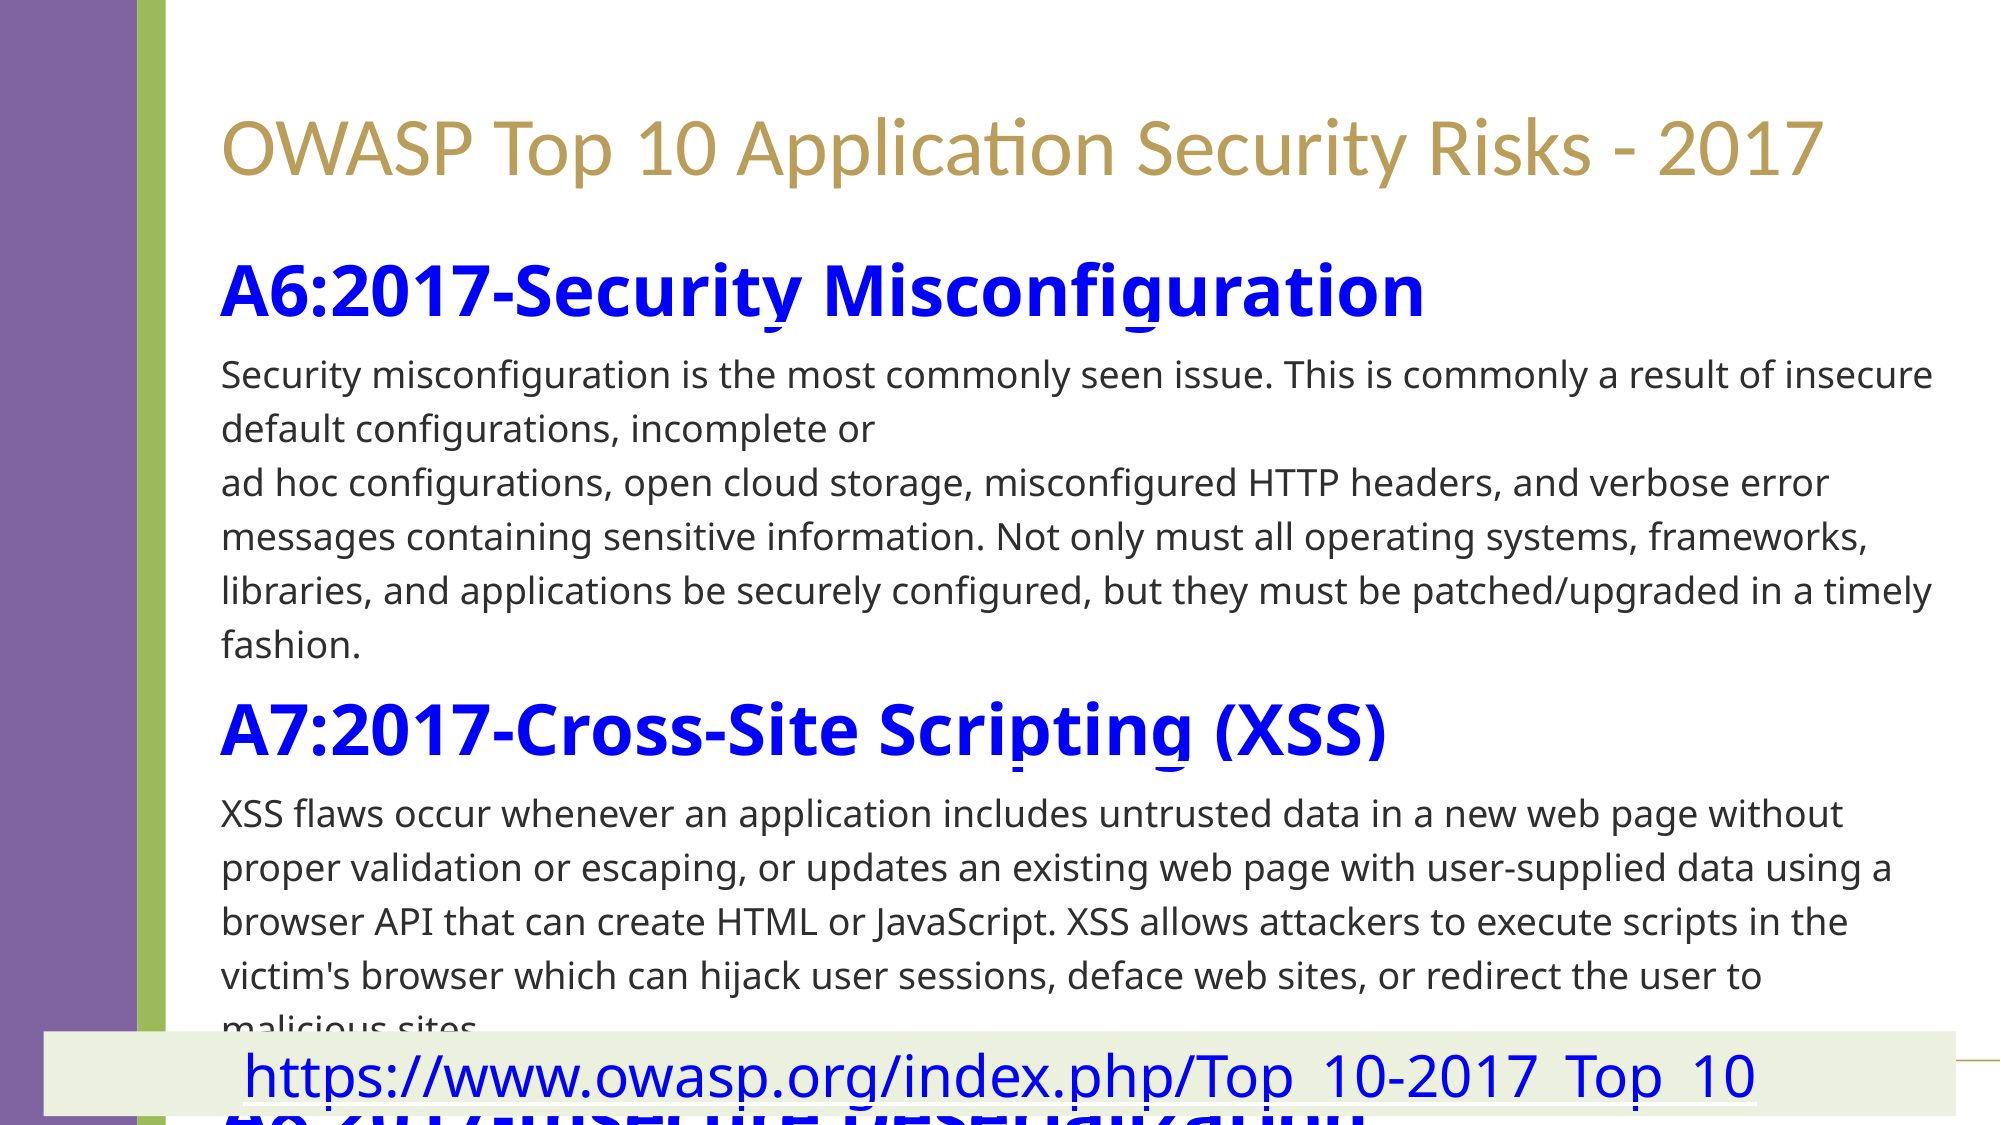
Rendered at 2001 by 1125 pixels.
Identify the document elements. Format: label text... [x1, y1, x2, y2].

text_box OWASP Top 10 Application Security Risks - 2017 [206, 93, 1955, 200]
text_box A6:2017-Security Misconfiguration Security misconfiguration is the most commonly seen issue. This is commonly a result of insecure default configurations, incomplete or ad hoc configurations, open cloud storage, misconfigured HTTP headers, and verbose error messages containing sensitive information. Not only must all operating systems, frameworks, libraries, and applications be securely configured, but they must be patched/upgraded in a timely fashion. A7:2017-Cross-Site Scripting (XSS) XSS flaws occur whenever an application includes untrusted data in a new web page without proper validation or escaping, or updates an existing web page with user-supplied data using a browser API that can create HTML or JavaScript. XSS allows attackers to execute scripts in the victim's browser which can hijack user sessions, deface web sites, or redirect the user to malicious sites. A8:2017-Insecure Deserialization Insecure deserialization often leads to remote code execution. Even if deserialization flaws do not result in remote code execution, they can be used to perform attacks, including replay attacks, injection attacks, and privilege escalation attacks. A9:2017-Using Components with Known Vulnerabilities Components, such as libraries, frameworks, and other software modules, run with the same privileges as the application. If a vulnerable component is exploited, such an attack can facilitate serious data loss or server takeover. Applications and APIs using components with known vulnerabilities may undermine application defenses and enable various attacks and impacts. A10:2017-Insufficient Logging & Monitoring Insufficient logging and monitoring, coupled with missing or ineffective integration with incident response, allows attackers to further attack systems, maintain persistence, pivot to more systems, and tamper, extract, or destroy data. Most breach studies show time to detect a breach is over 200 days, typically detected by external parties rather than internal processes or monitoring. [206, 218, 1955, 1031]
text_box https://www.owasp.org/index.php/Top_10-2017_Top_10 [43, 1031, 1957, 1117]
